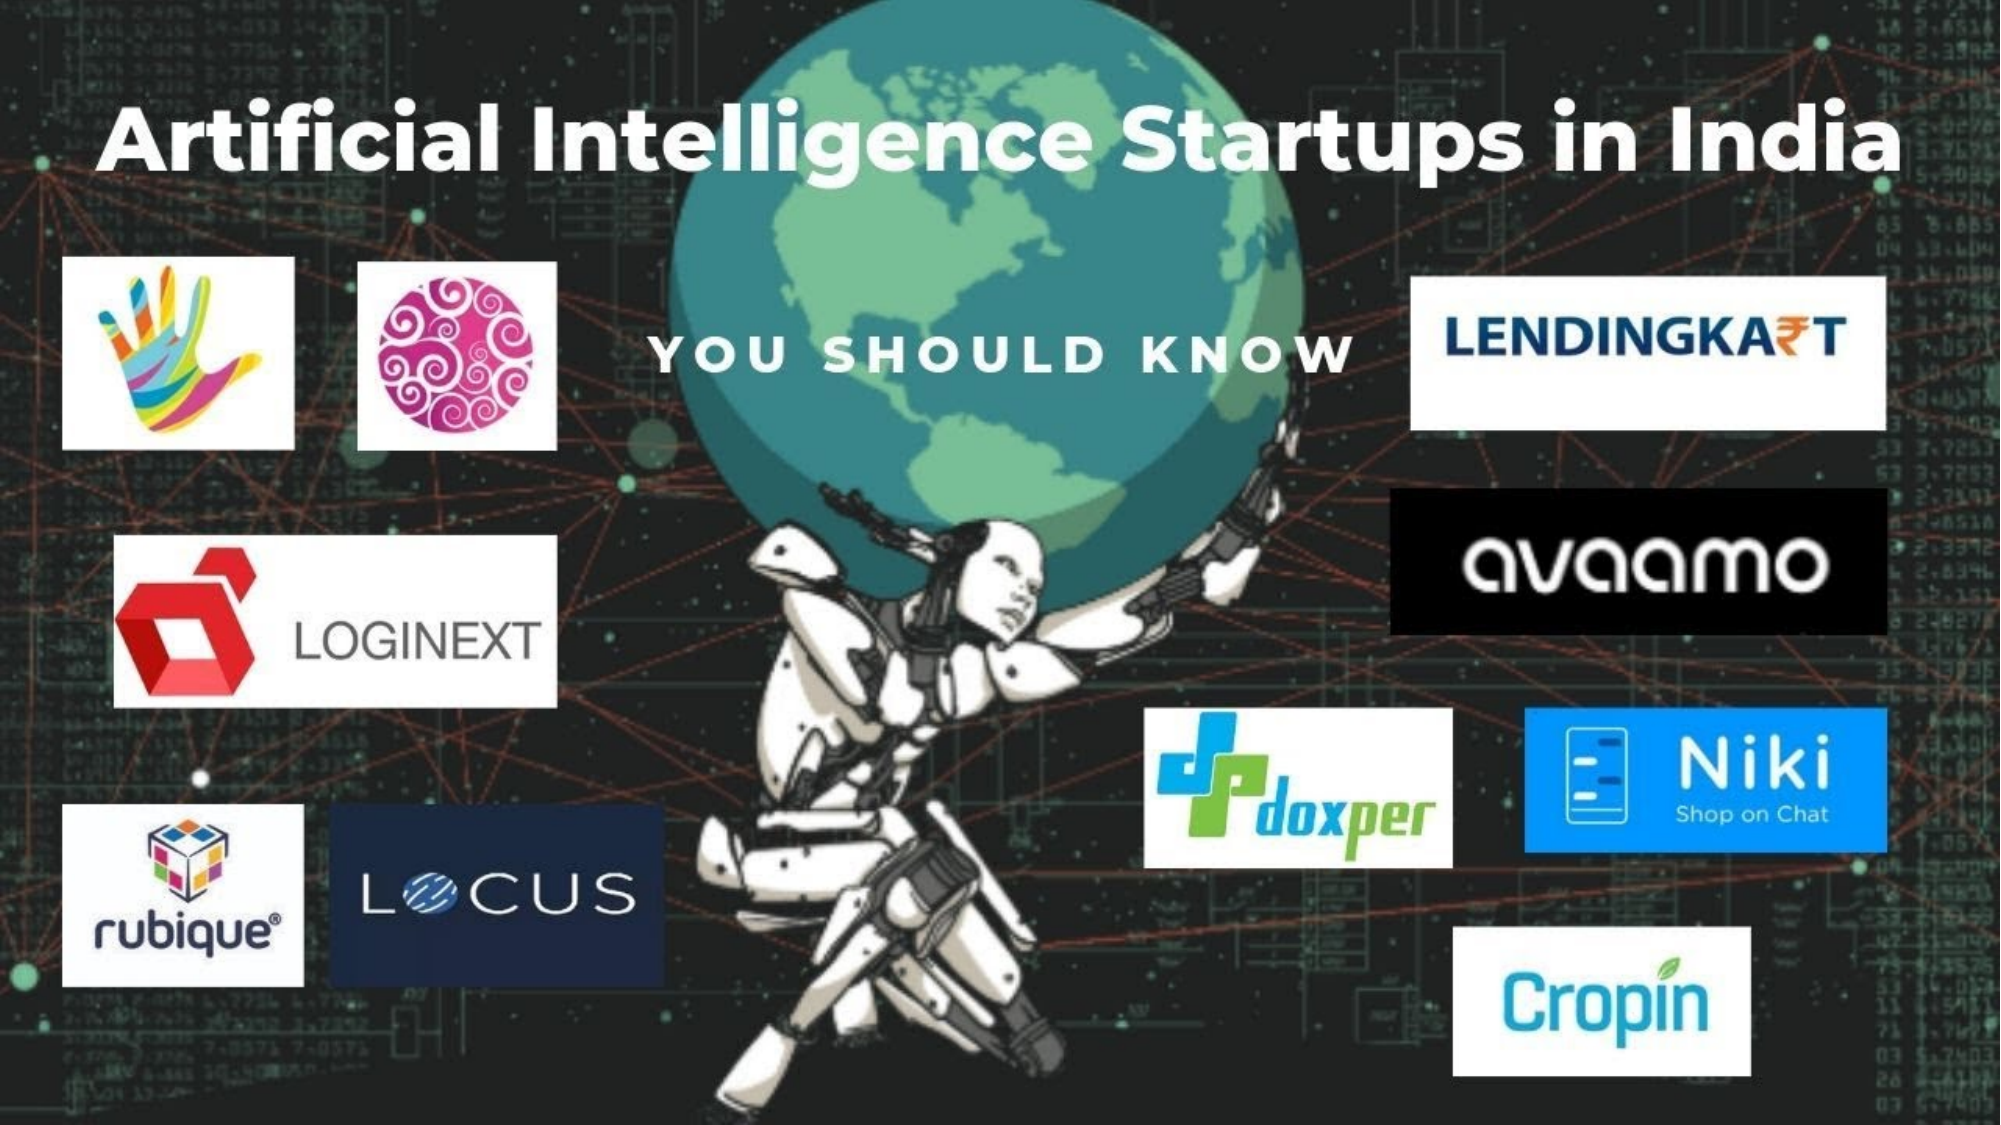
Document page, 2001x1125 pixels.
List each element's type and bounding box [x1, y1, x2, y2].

list [0, 0, 2000, 1125]
